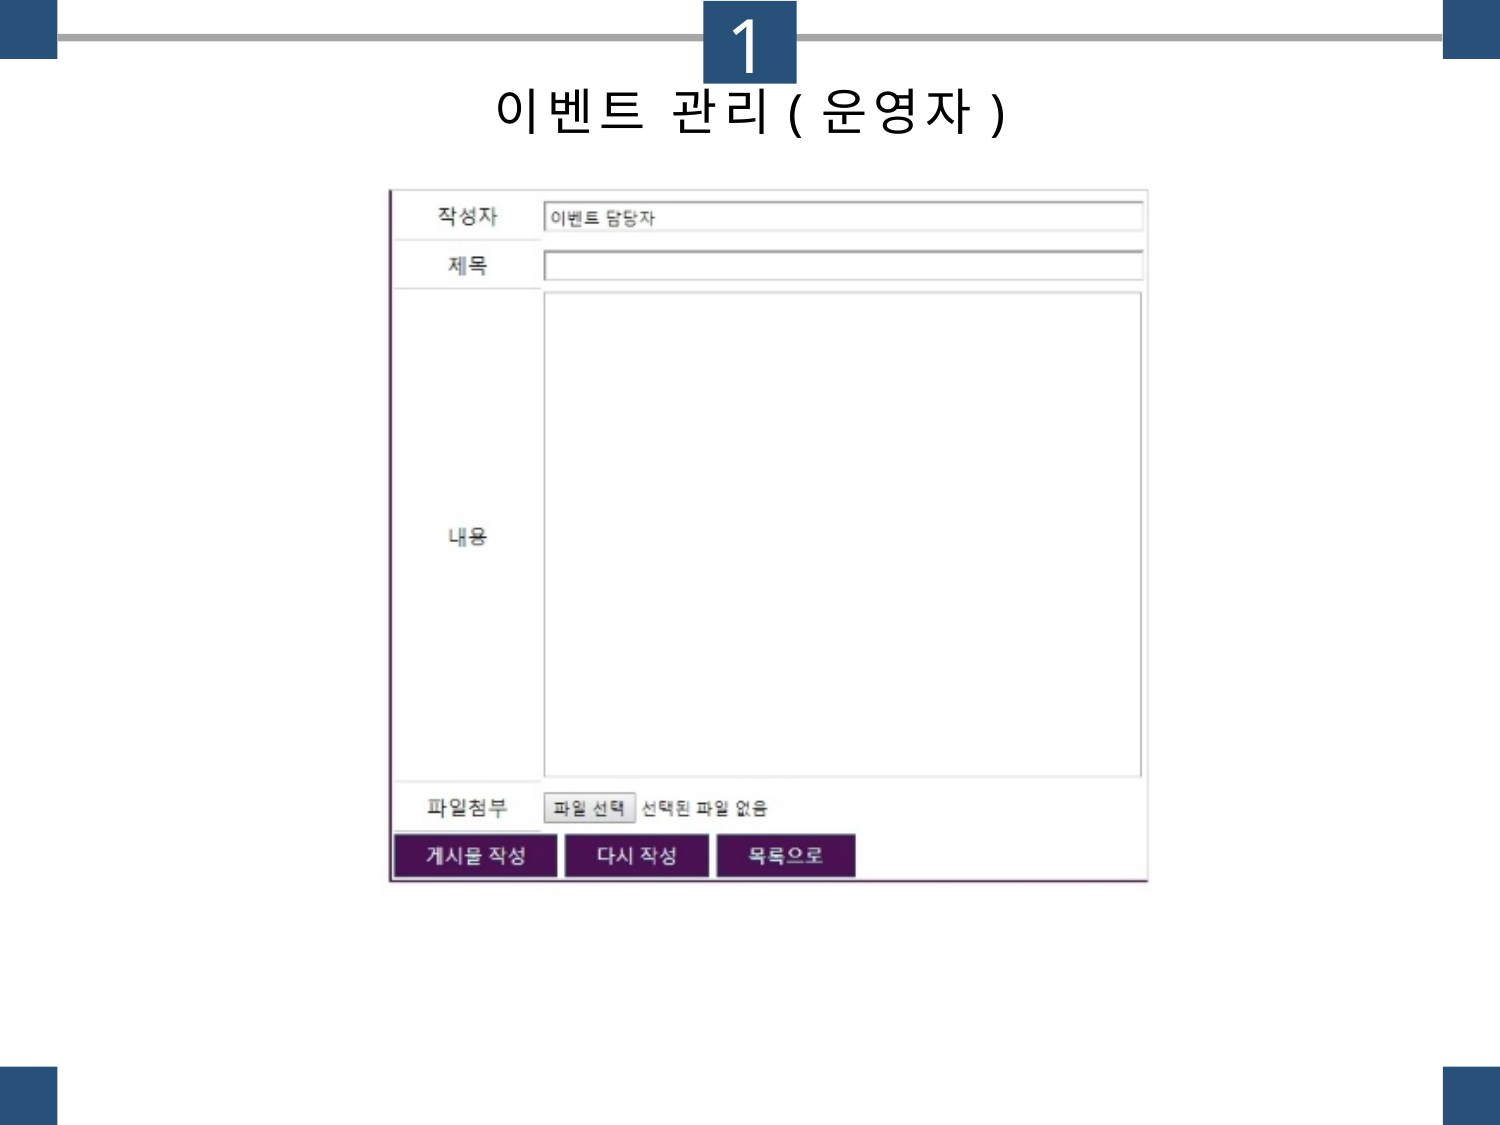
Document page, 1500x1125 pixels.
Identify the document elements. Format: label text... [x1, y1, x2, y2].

text_box 이벤트 관리(운영자) [436, 73, 1063, 147]
picture [324, 148, 1176, 917]
text_box 1 [683, 0, 814, 96]
text_box [55, 32, 683, 43]
text_box [814, 32, 1444, 43]
